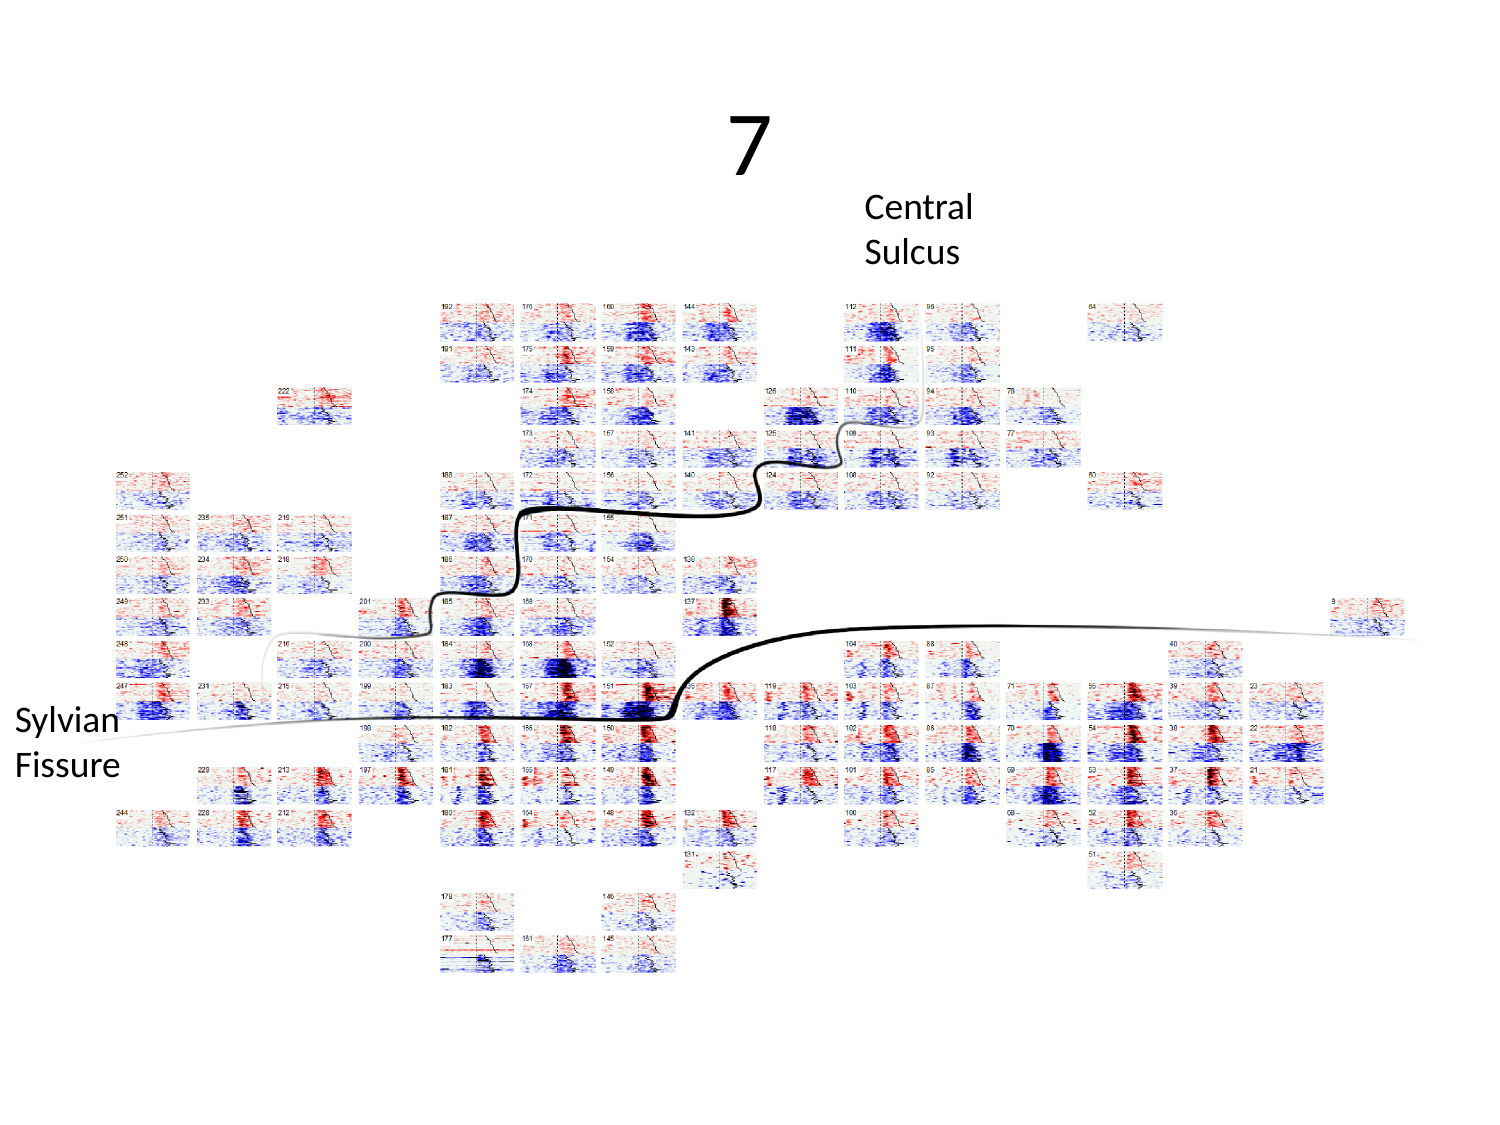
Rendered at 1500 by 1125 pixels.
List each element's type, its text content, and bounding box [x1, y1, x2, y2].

title 7 [75, 45, 1425, 233]
text_box Central Sulcus [849, 174, 1000, 280]
text_box Sylvian Fissure [0, 687, 69, 793]
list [74, 299, 1426, 980]
